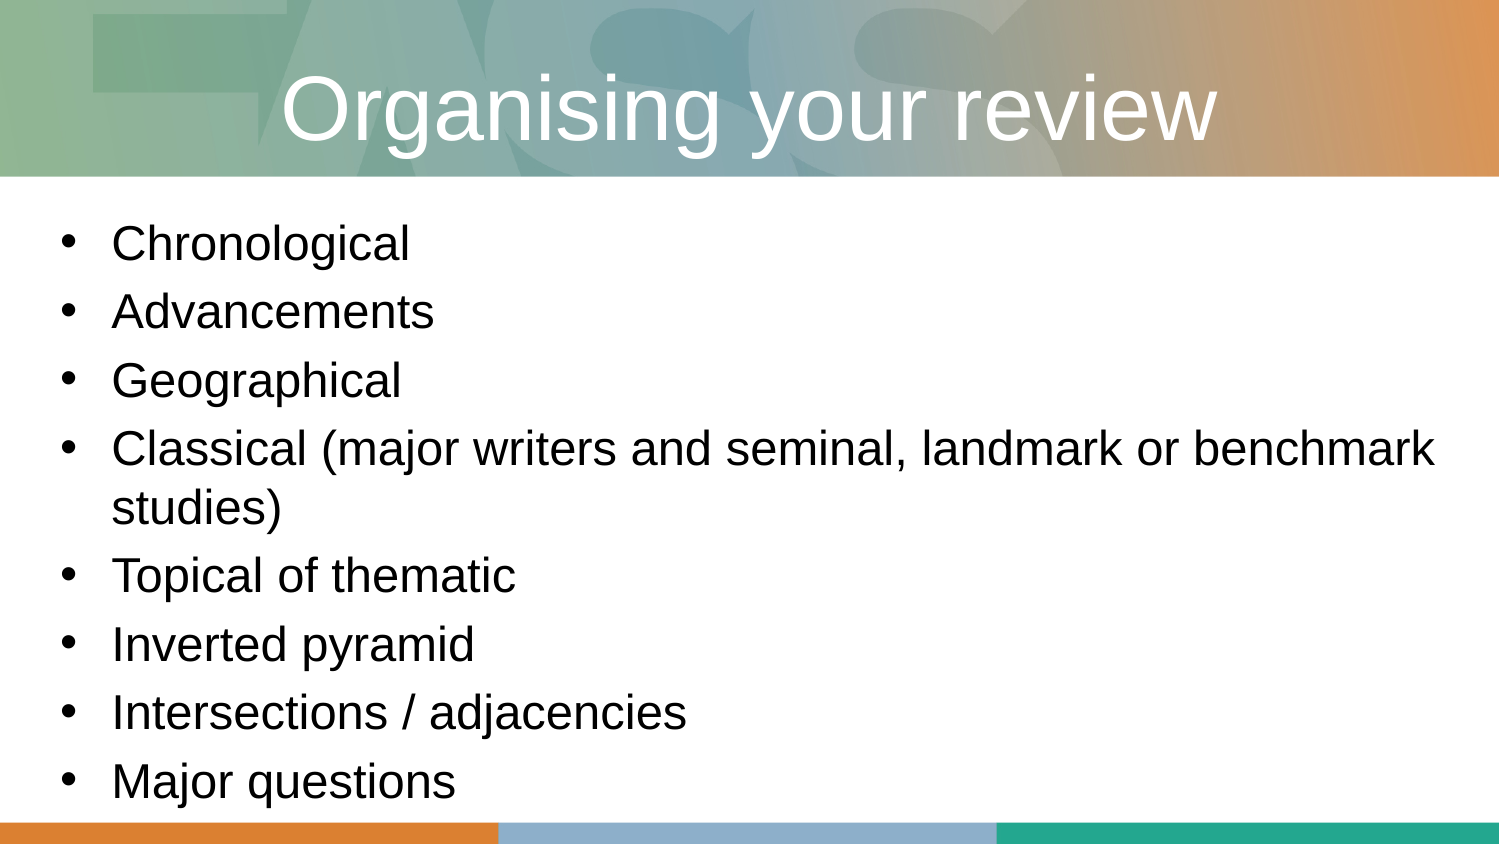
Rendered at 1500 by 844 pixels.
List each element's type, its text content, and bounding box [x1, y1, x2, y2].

title Organising your review [75, 33, 1425, 175]
picture [0, 0, 1499, 844]
list Chronological Advancements Geographical Classical (major writers and seminal, landmark or benchmark studies) Topical of thematic Inverted pyramid Intersections / adjacencies Major questions [45, 203, 1486, 819]
